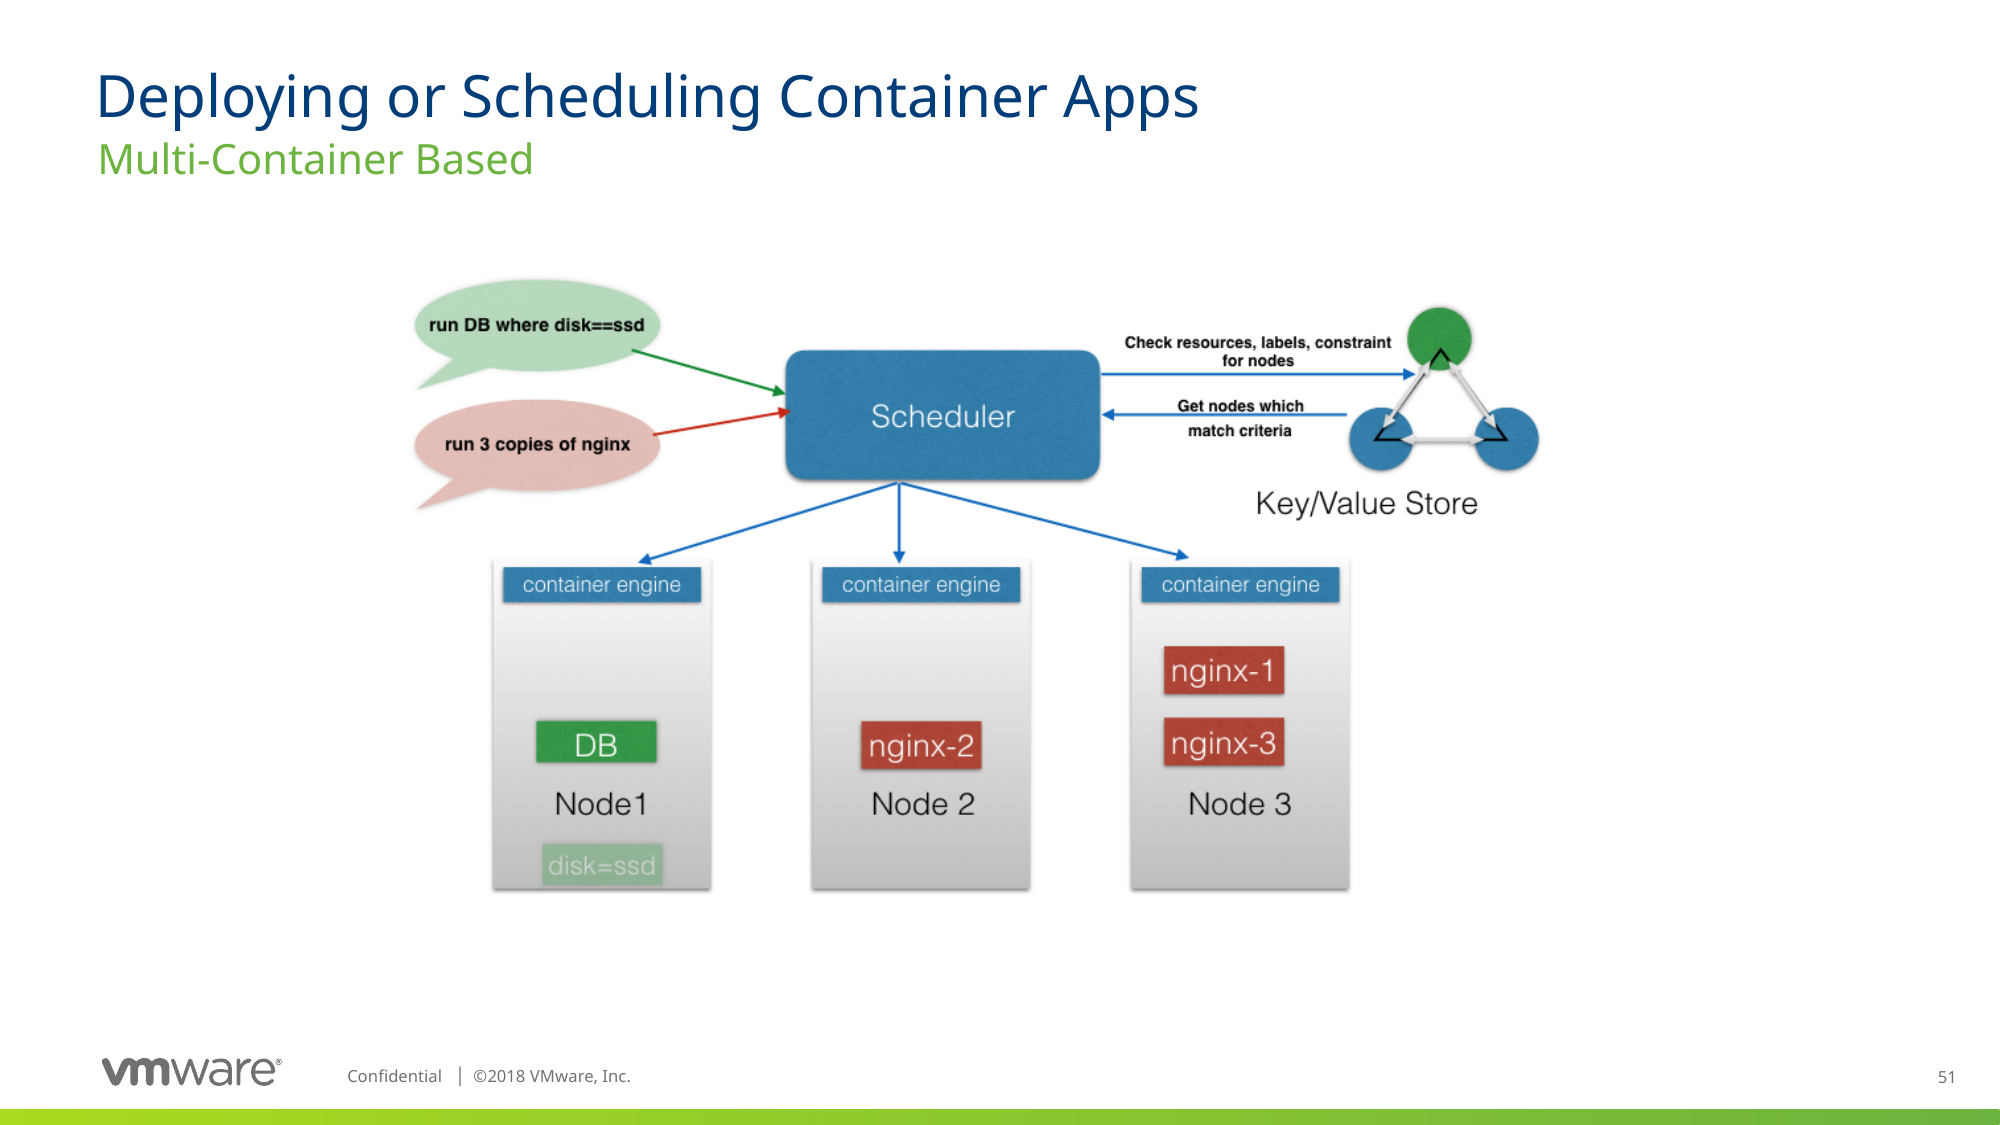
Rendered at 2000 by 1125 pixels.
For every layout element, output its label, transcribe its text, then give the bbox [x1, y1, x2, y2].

subtitle Multi-Container Based [97, 133, 1896, 174]
title Deploying or Scheduling Container Apps [95, 67, 1900, 131]
picture [312, 225, 1642, 939]
